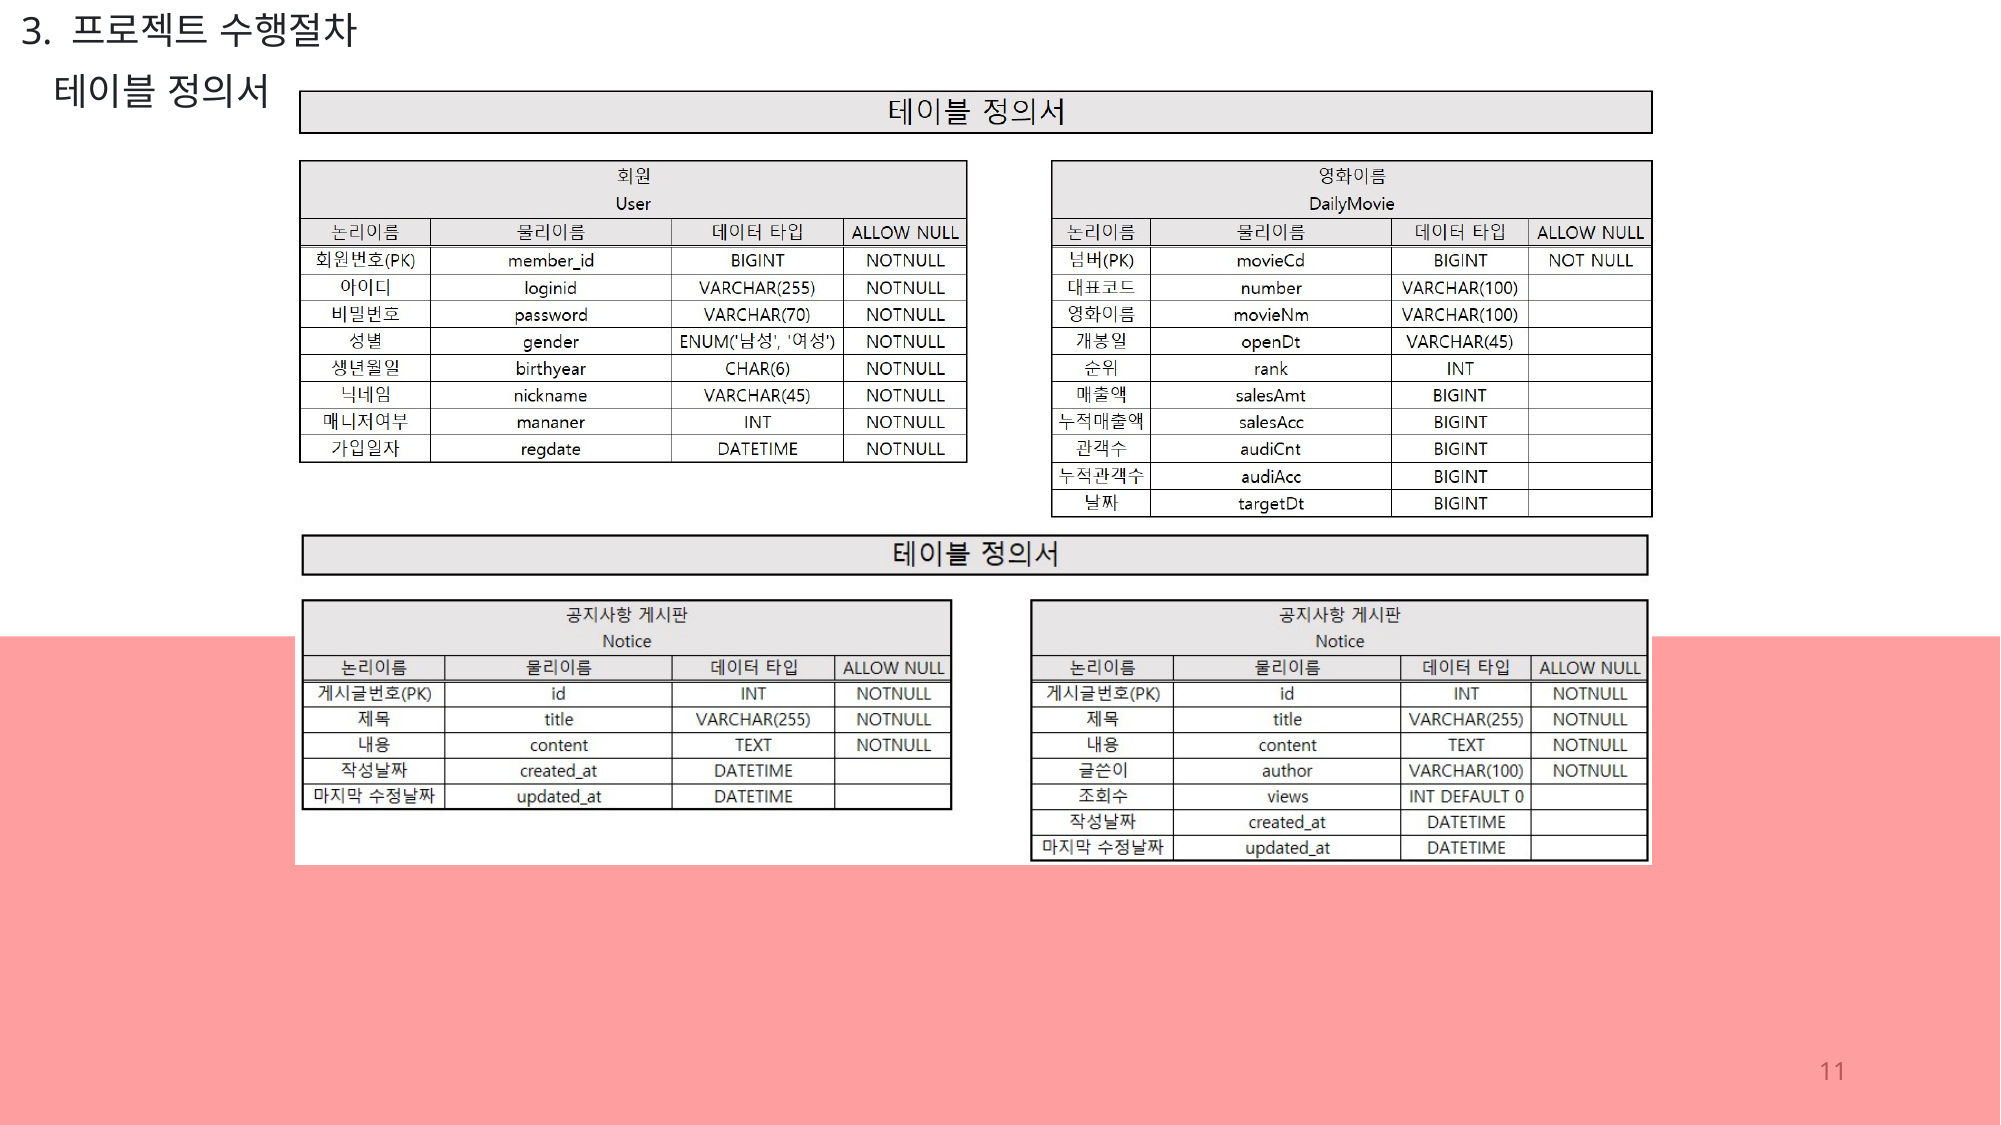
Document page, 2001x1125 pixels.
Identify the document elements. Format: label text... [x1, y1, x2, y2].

slide_number 11 [1412, 1042, 1863, 1103]
text_box 테이블 정의서 [38, 60, 287, 121]
text_box 3. 프로젝트 수행절차 [6, 0, 373, 60]
text_box [0, 635, 2000, 1125]
picture [295, 87, 1658, 521]
picture [295, 530, 1652, 865]
